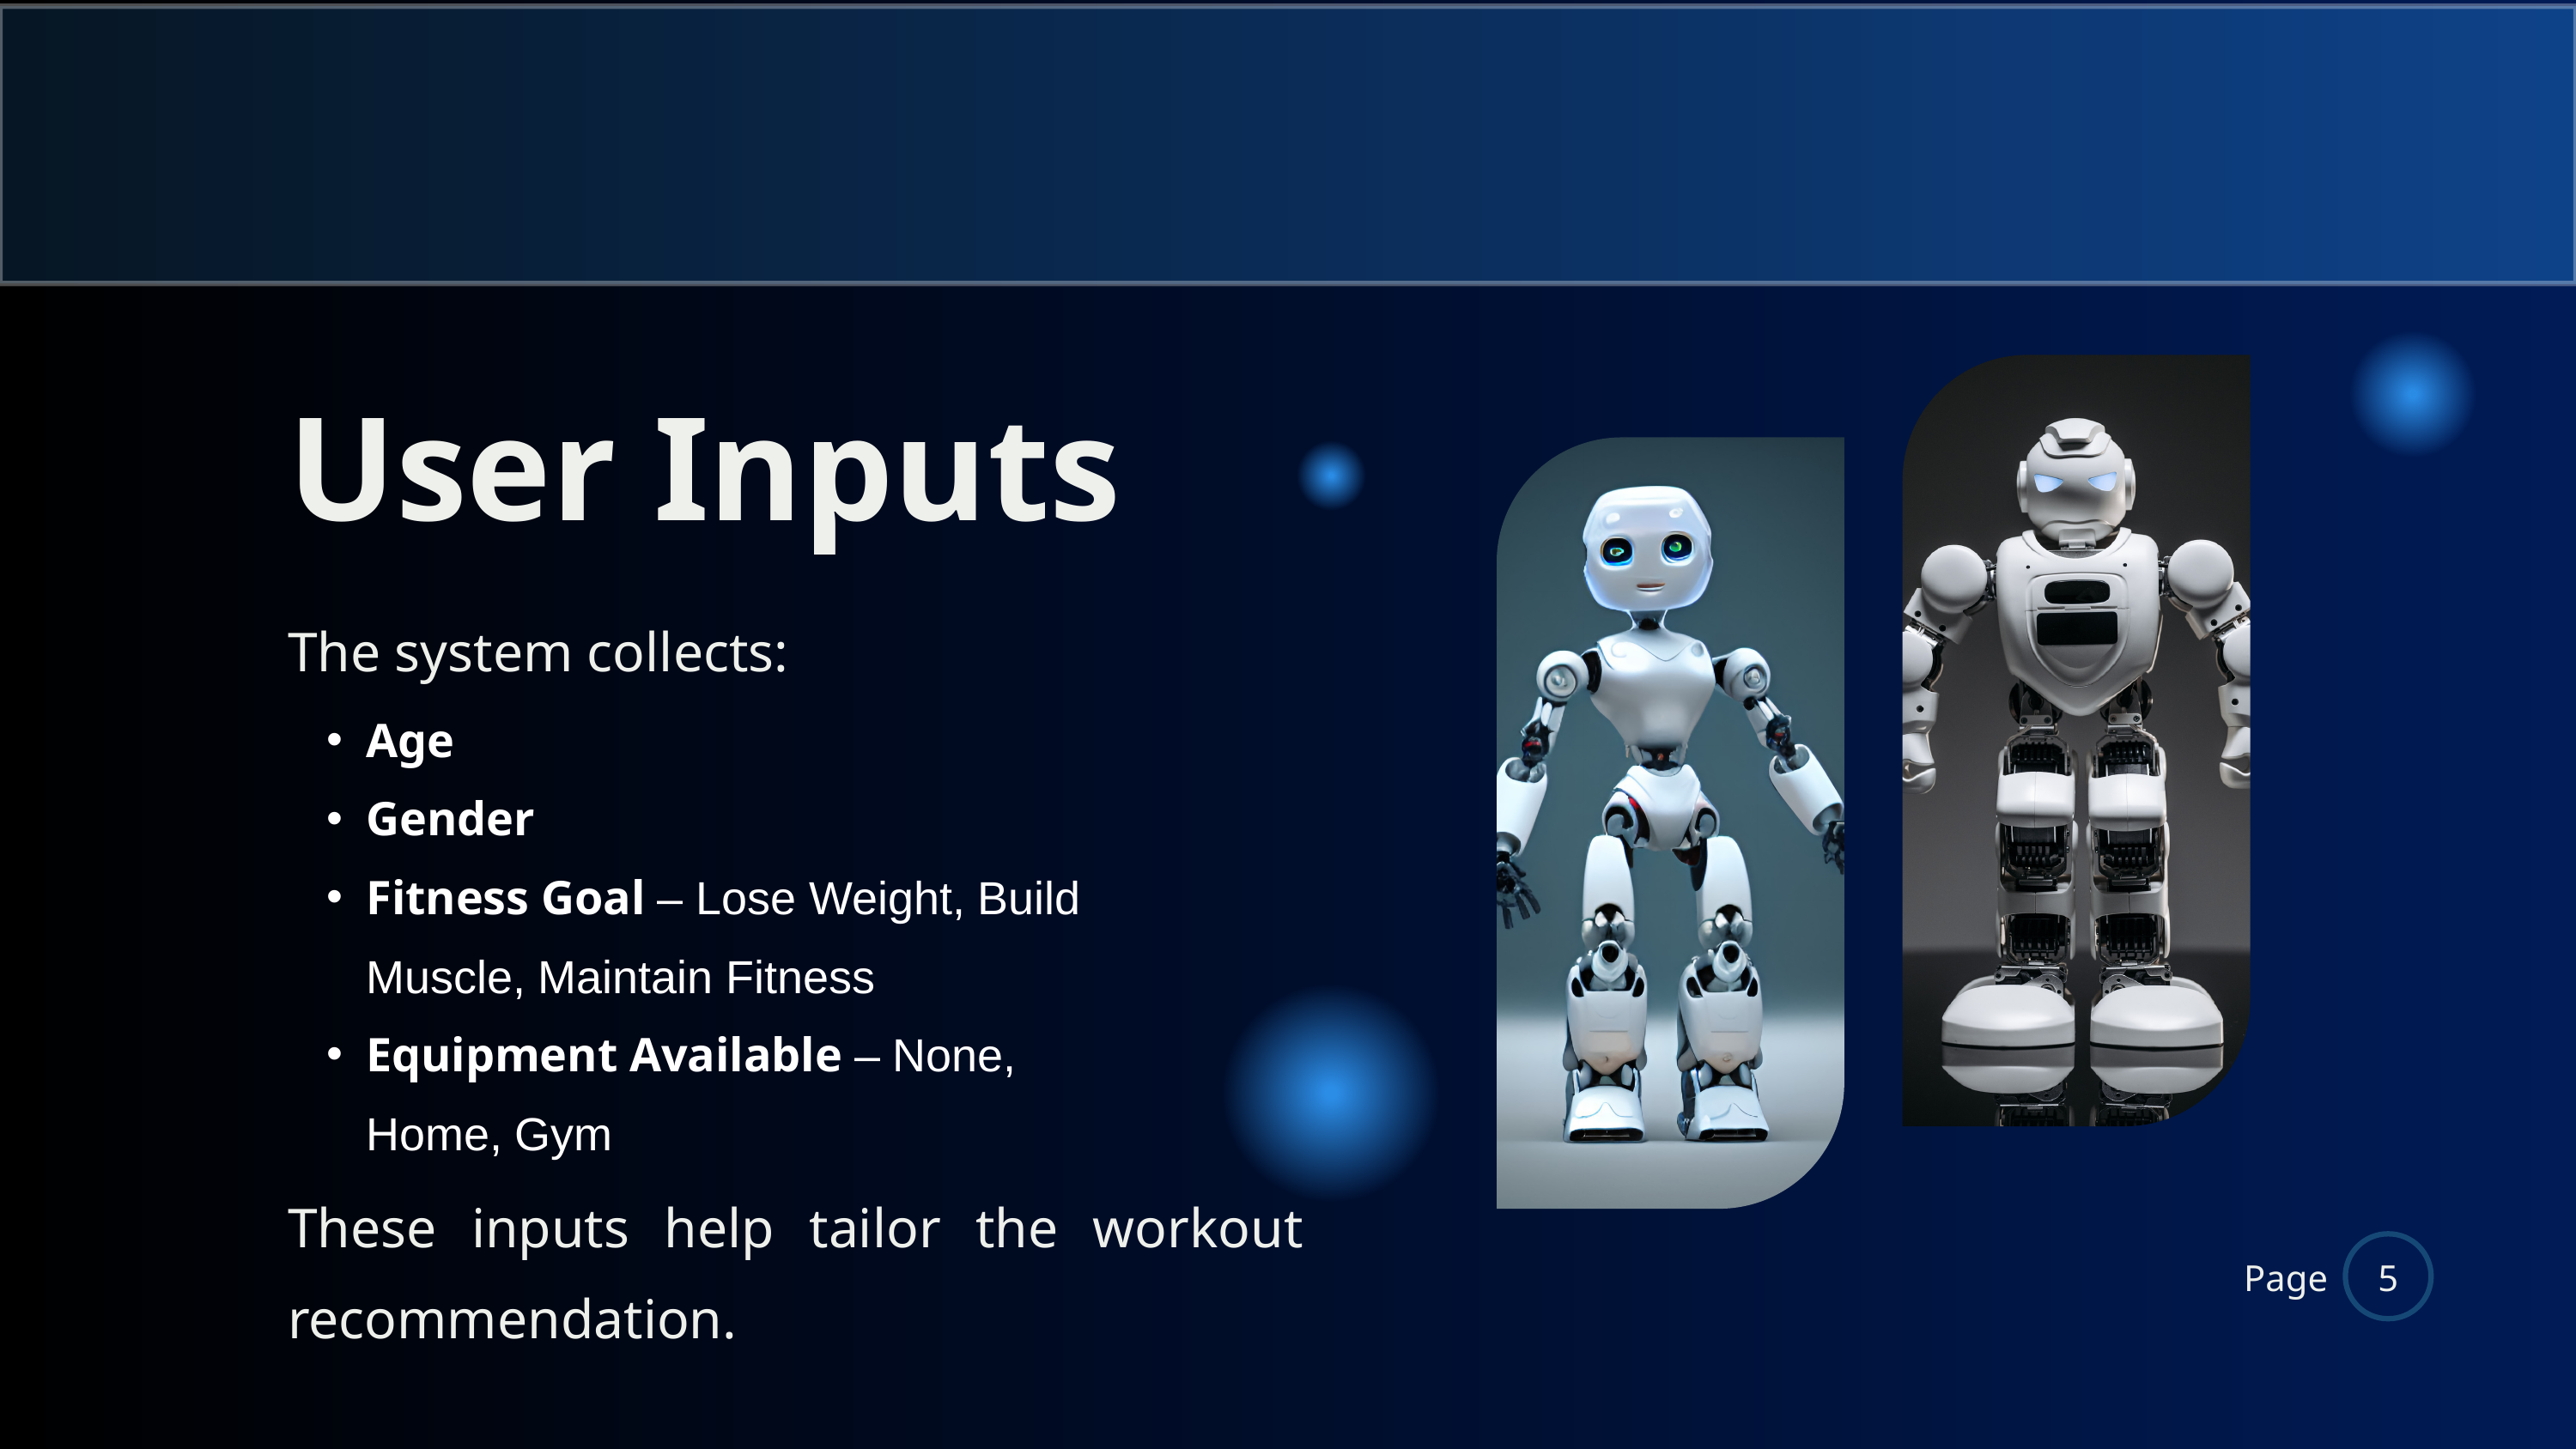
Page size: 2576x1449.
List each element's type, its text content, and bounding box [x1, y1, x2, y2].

text_box Age Gender Fitness Goal – Lose Weight, Build Muscle, Maintain Fitness Equipment Available – None, Home, Gym [287, 688, 1150, 1239]
text_box [1211, 973, 1451, 1213]
text_box User Inputs [287, 396, 1157, 550]
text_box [1496, 437, 1845, 1210]
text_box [1902, 355, 2251, 1127]
text_box The system collects: [287, 591, 1031, 682]
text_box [2345, 1234, 2432, 1319]
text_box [0, 5, 2576, 284]
text_box [1293, 437, 1370, 514]
text_box These inputs help tailor the workout recommendation. [287, 1167, 1305, 1350]
text_box [2342, 324, 2483, 464]
text_box Page [2148, 1237, 2328, 1299]
